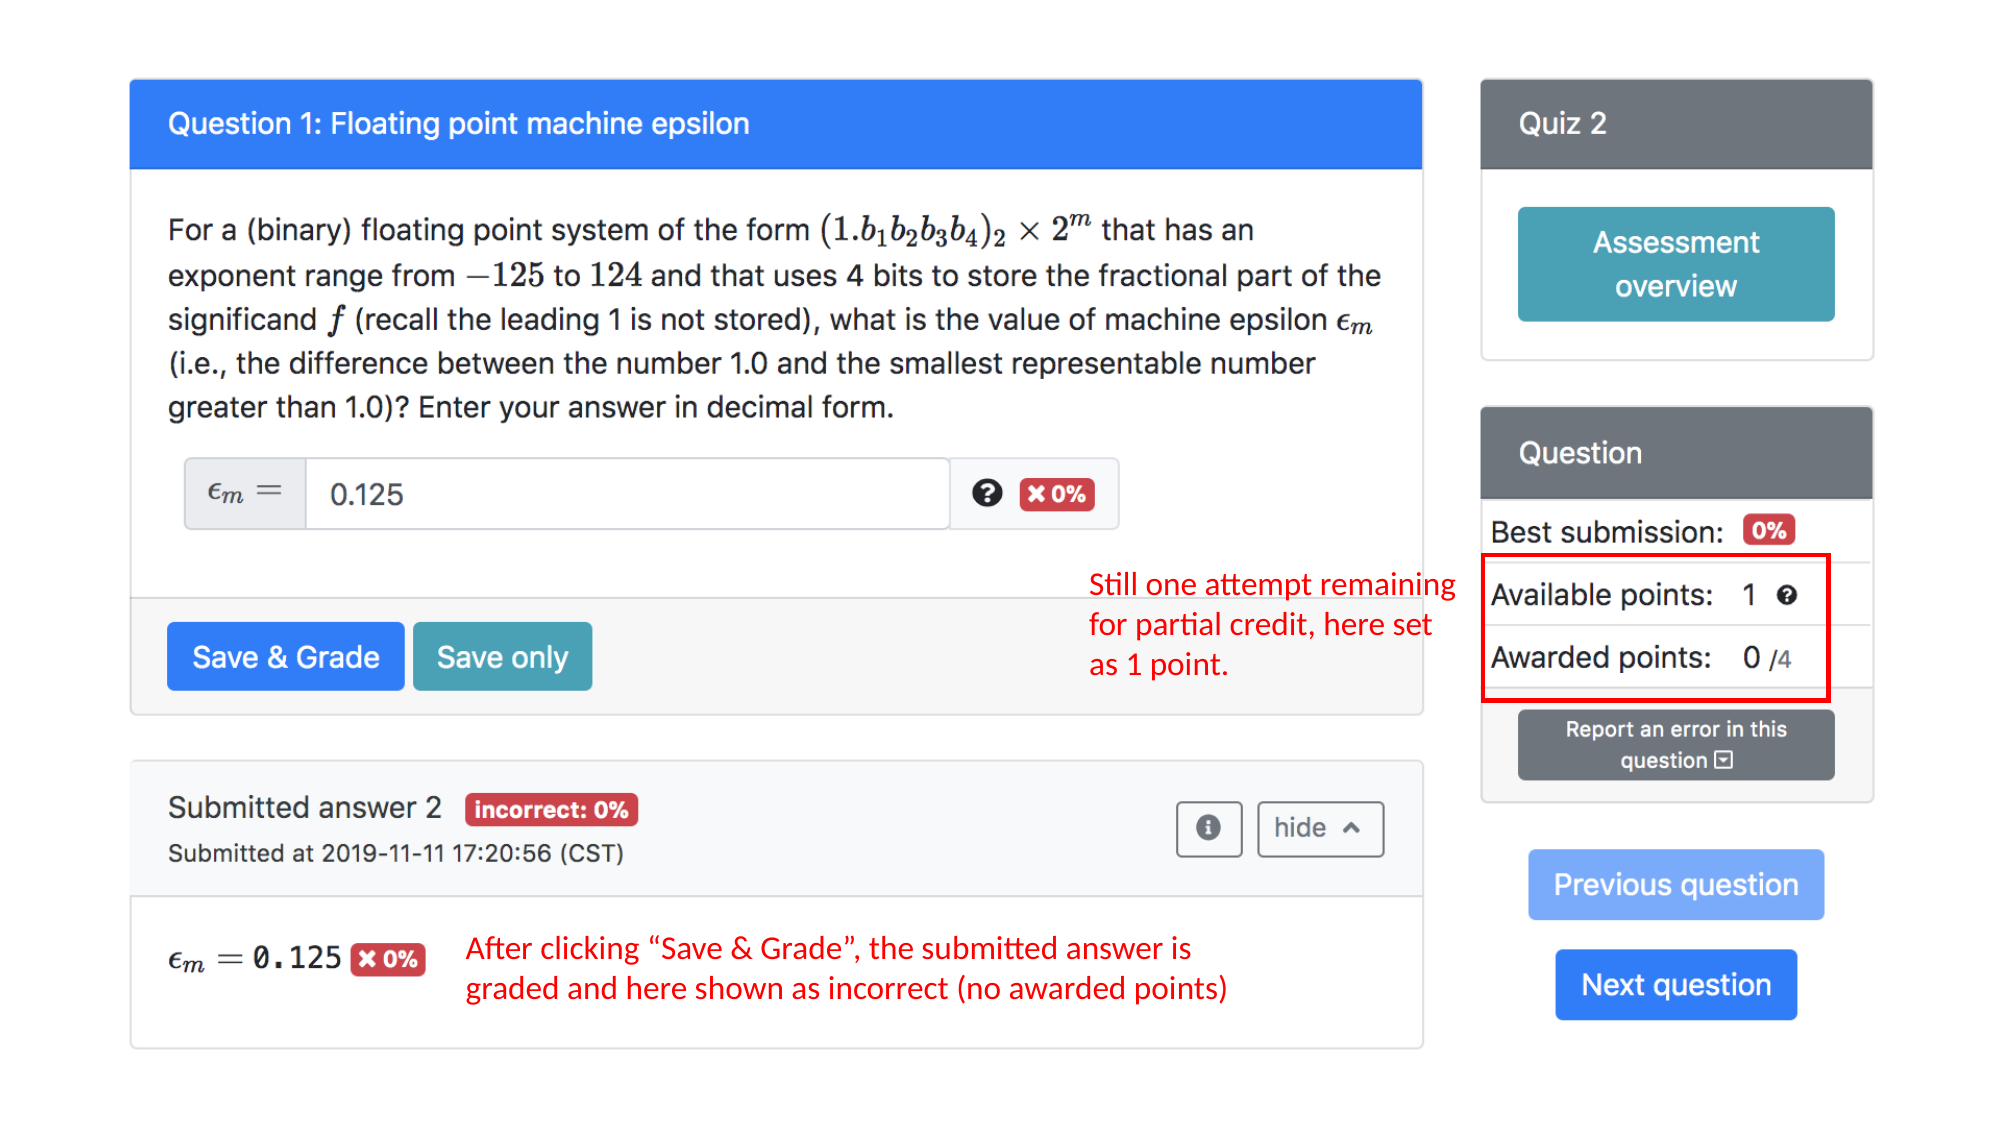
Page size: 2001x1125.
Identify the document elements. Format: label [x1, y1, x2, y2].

text_box [115, 63, 1885, 1062]
